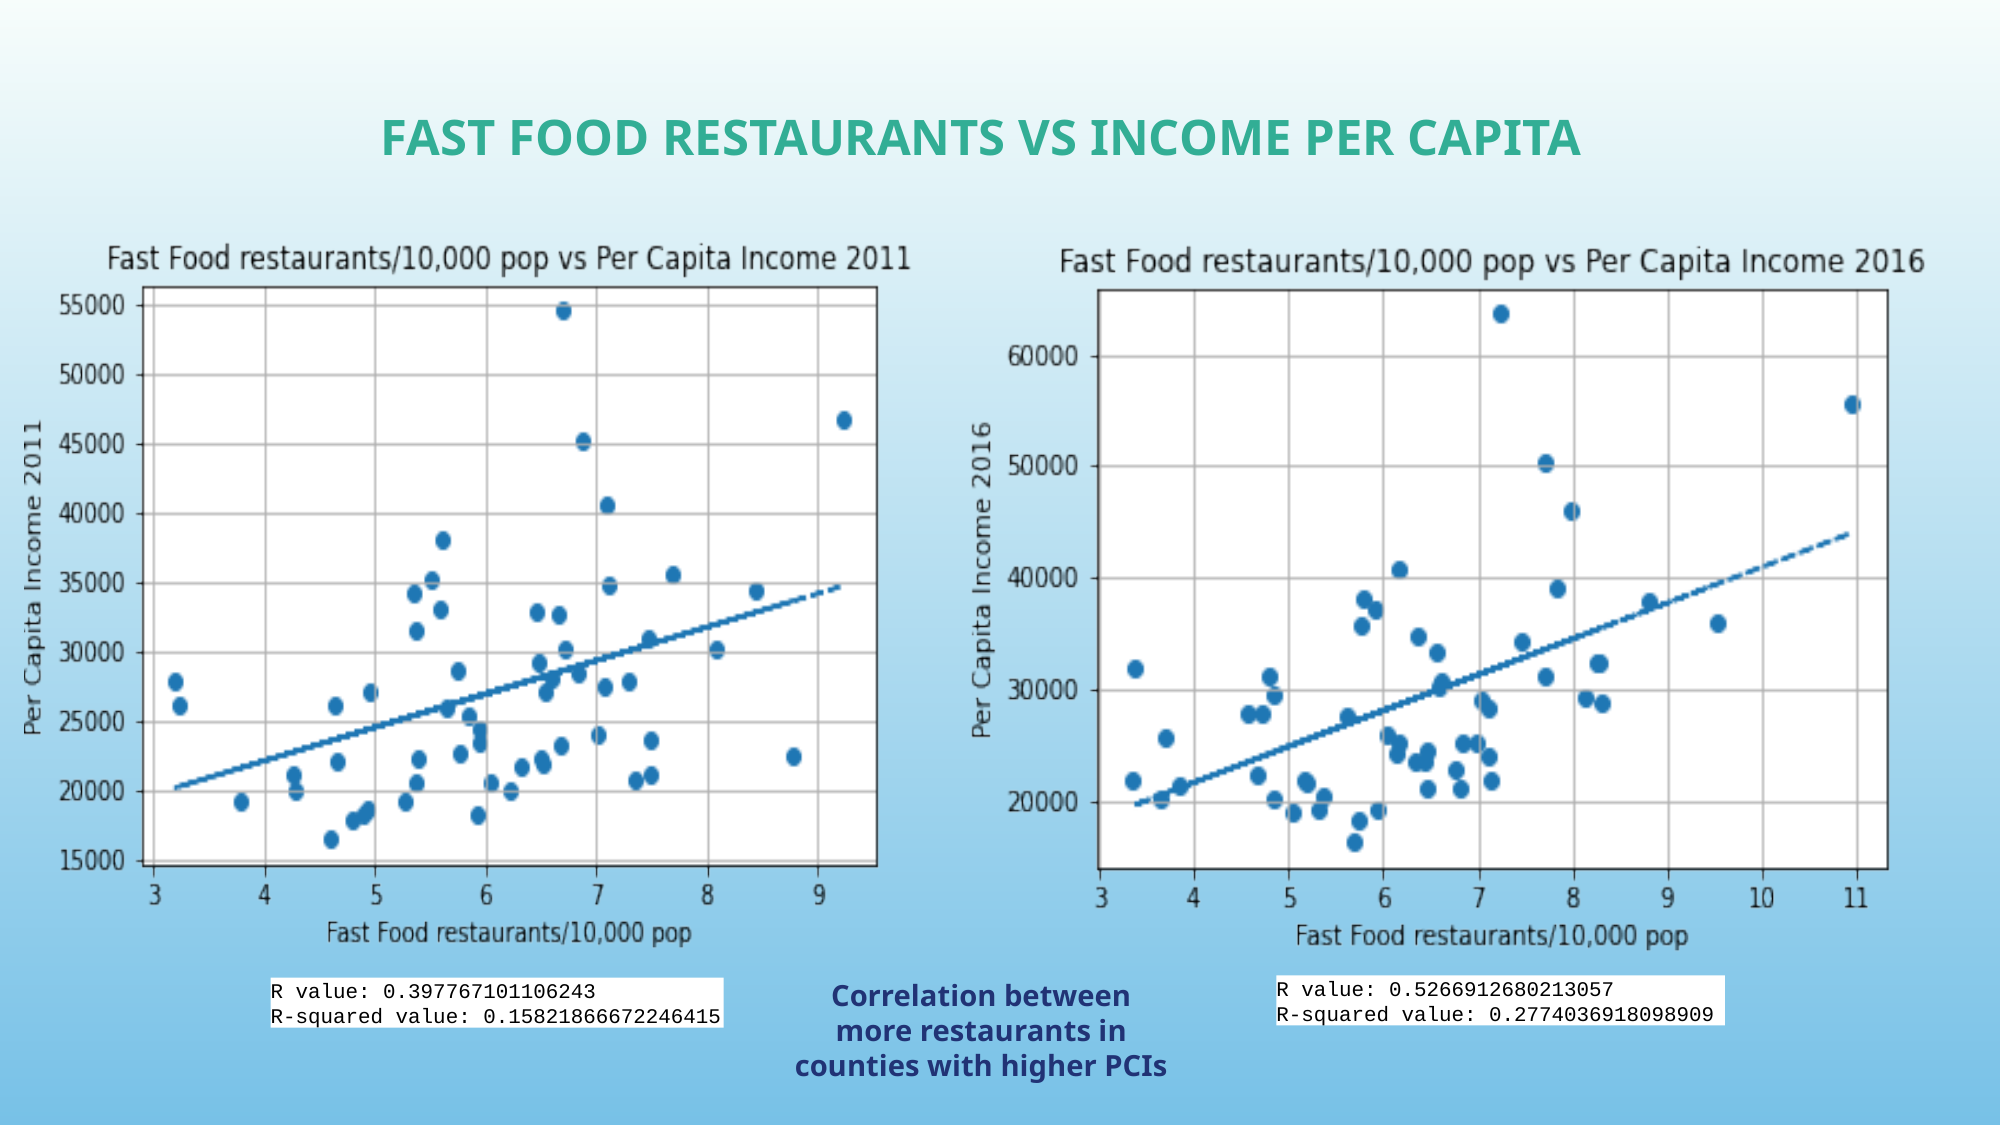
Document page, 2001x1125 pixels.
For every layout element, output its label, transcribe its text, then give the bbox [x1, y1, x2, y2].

title FAST Food Restaurants vs Income Per Capita [264, 71, 1699, 196]
text_box R value: 0.5266912680213057 R-squared value: 0.2774036918098909 [1276, 975, 1725, 1026]
text_box Correlation between more restaurants in counties with higher PCIs [779, 970, 1183, 1090]
text_box R value: 0.397767101106243 R-squared value: 0.15821866672246415 [270, 977, 724, 1028]
picture [23, 192, 1989, 965]
